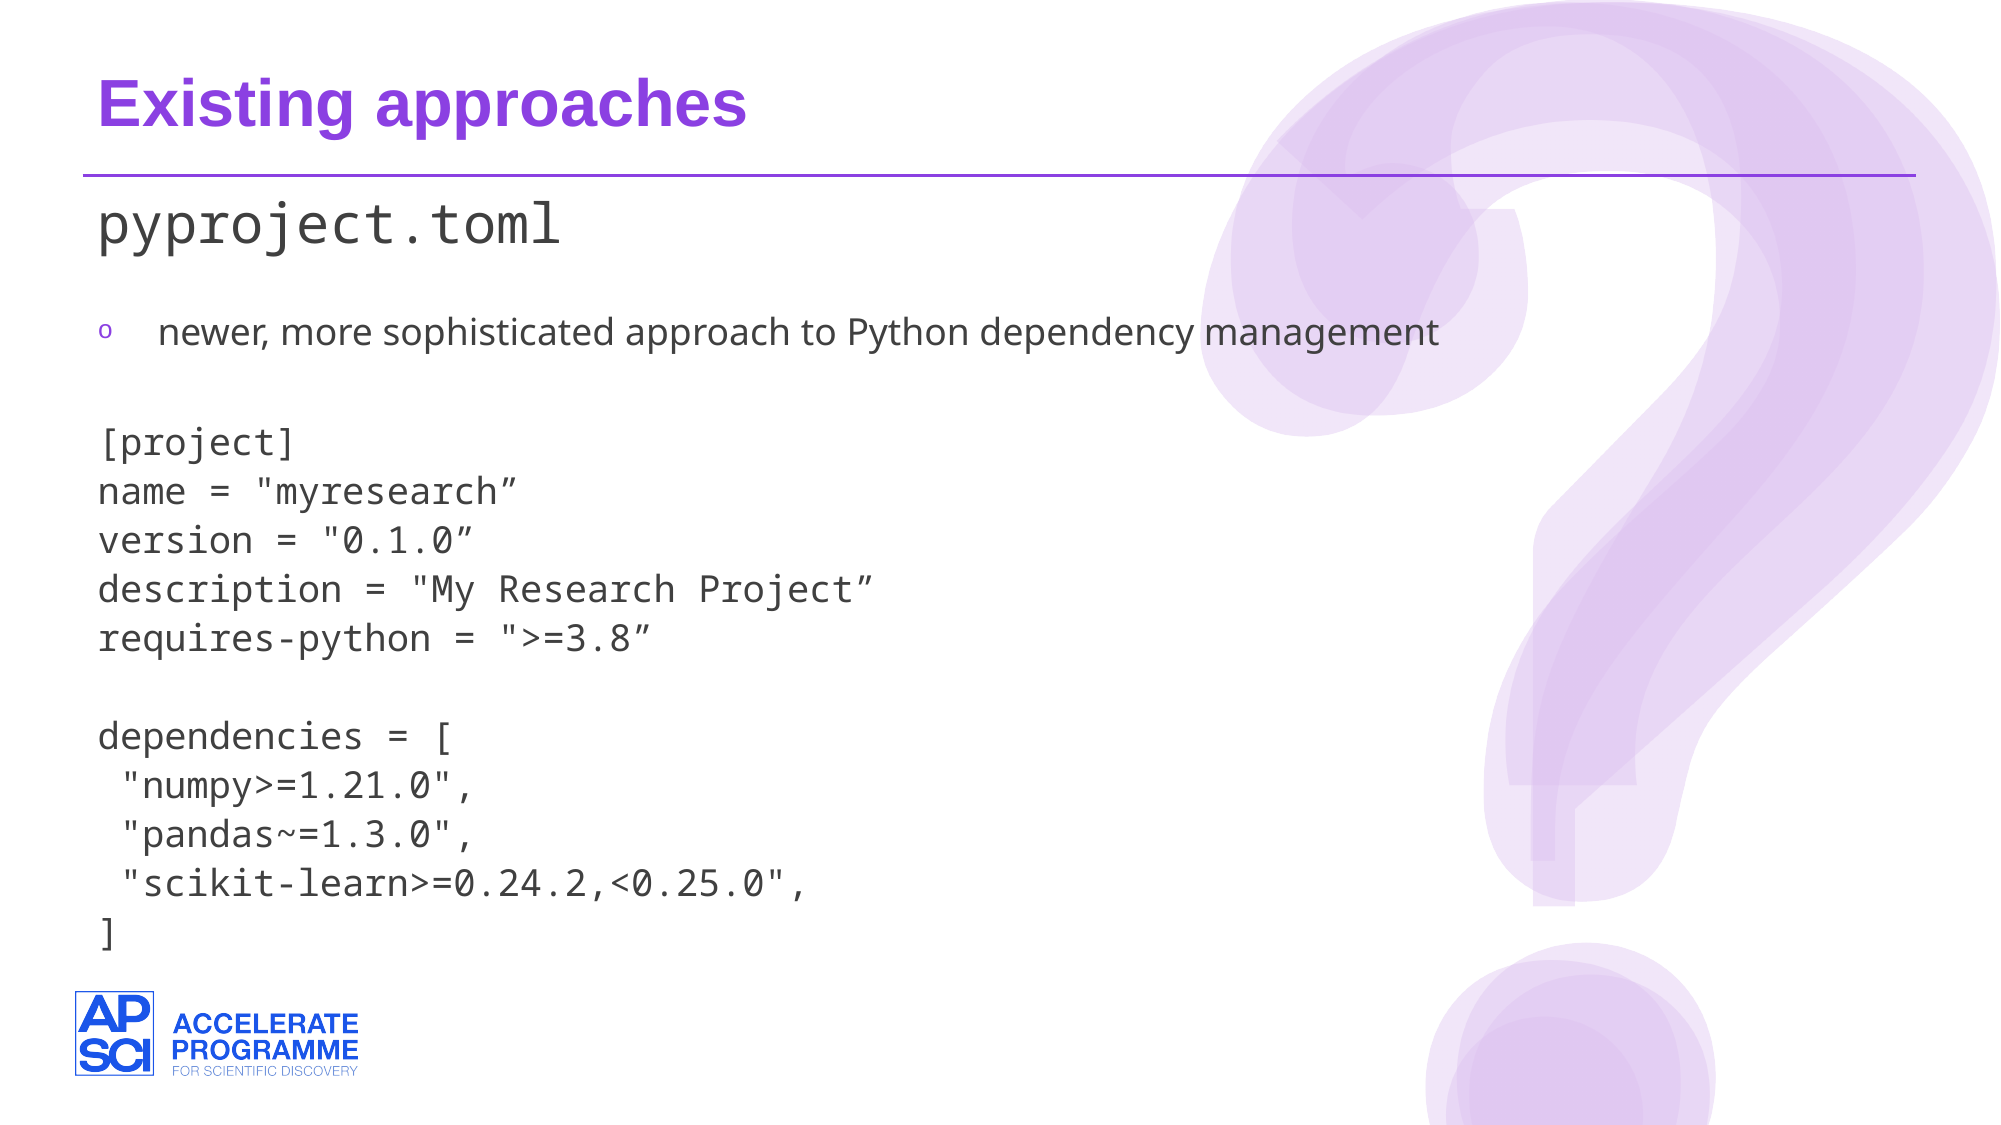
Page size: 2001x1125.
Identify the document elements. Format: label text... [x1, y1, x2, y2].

list newer, more sophisticated approach to Python dependency management [project] name = "myresearch” version = "0.1.0” description = "My Research Project” requires-python = ">=3.8” dependencies = [ "numpy>=1.21.0", "pandas~=1.3.0", "scikit-learn>=0.24.2,<0.25.0", ] [82, 306, 1916, 962]
list pyproject.toml [82, 187, 1916, 287]
list Existing approaches [82, 61, 1916, 166]
picture [75, 991, 358, 1076]
